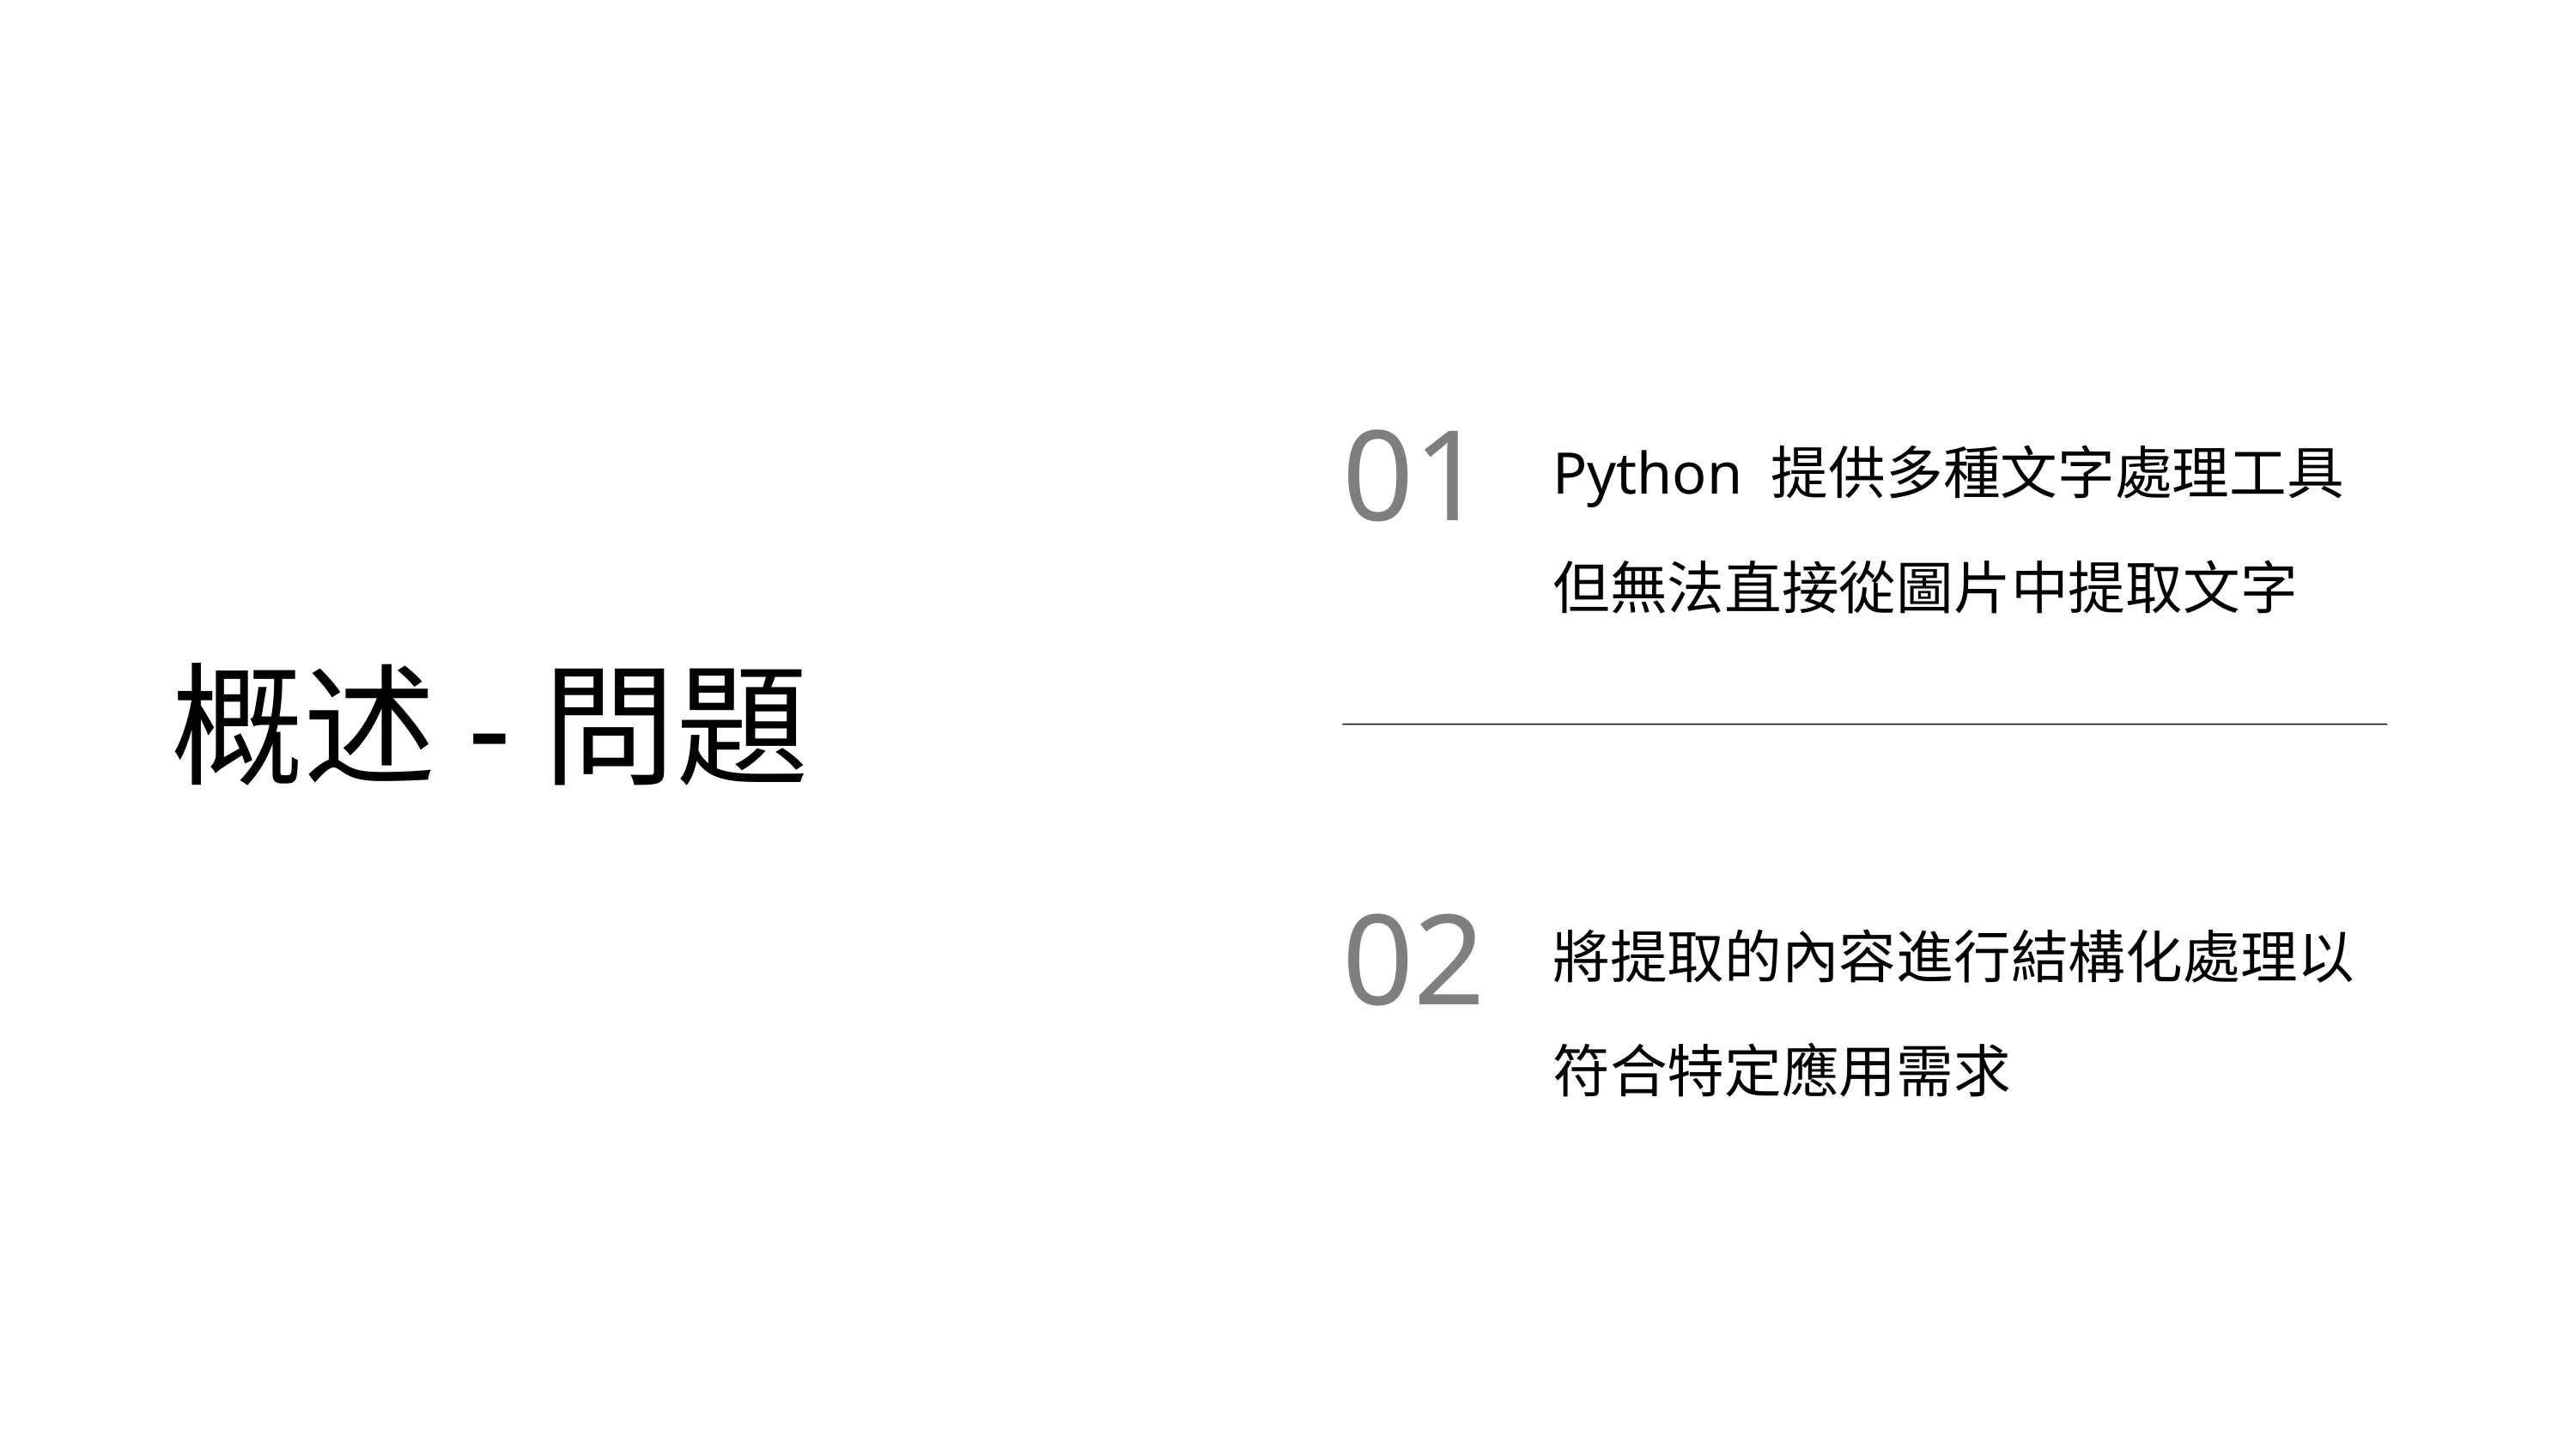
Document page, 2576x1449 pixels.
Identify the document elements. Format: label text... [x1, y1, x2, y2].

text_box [1287, 875, 2388, 1091]
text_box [1287, 391, 2388, 608]
text_box 概述-問題 [171, 655, 937, 802]
